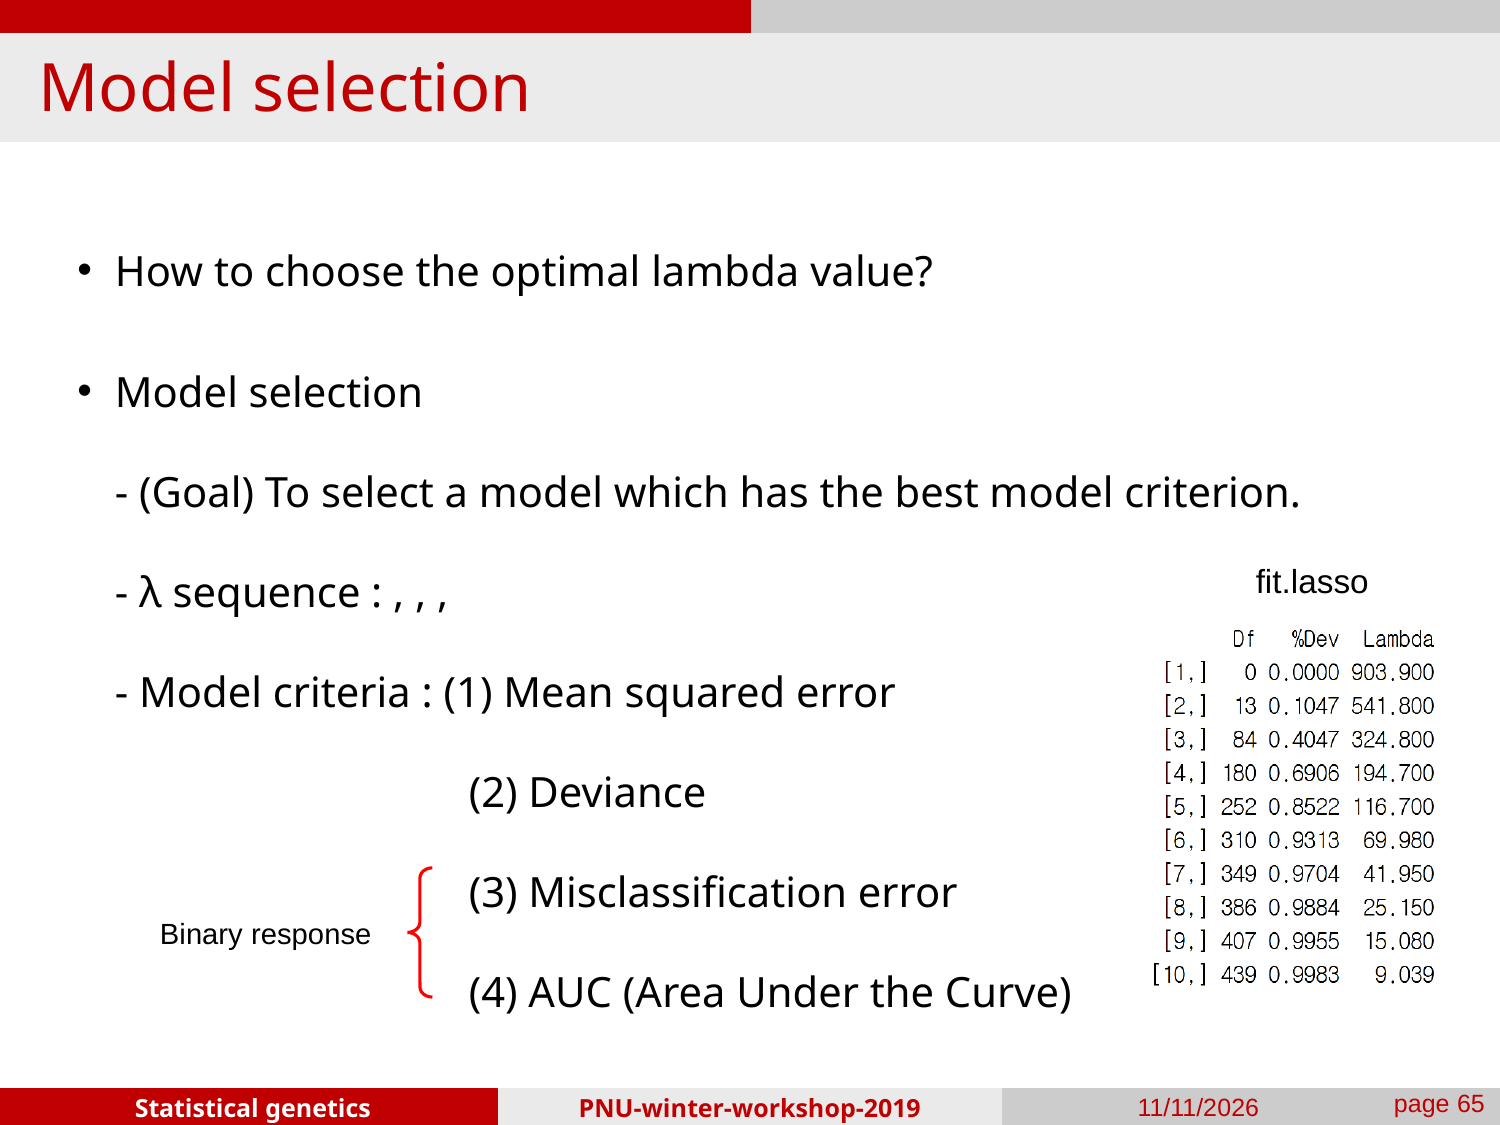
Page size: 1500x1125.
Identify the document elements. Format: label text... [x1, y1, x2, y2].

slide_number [1004, 1088, 1162, 1125]
title Model selection [0, 33, 1500, 138]
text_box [1135, 553, 1453, 998]
footer PNU-winter-workshop-2019 [496, 1088, 1004, 1125]
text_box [137, 867, 433, 998]
slide_number page 64 [1162, 1088, 1500, 1125]
